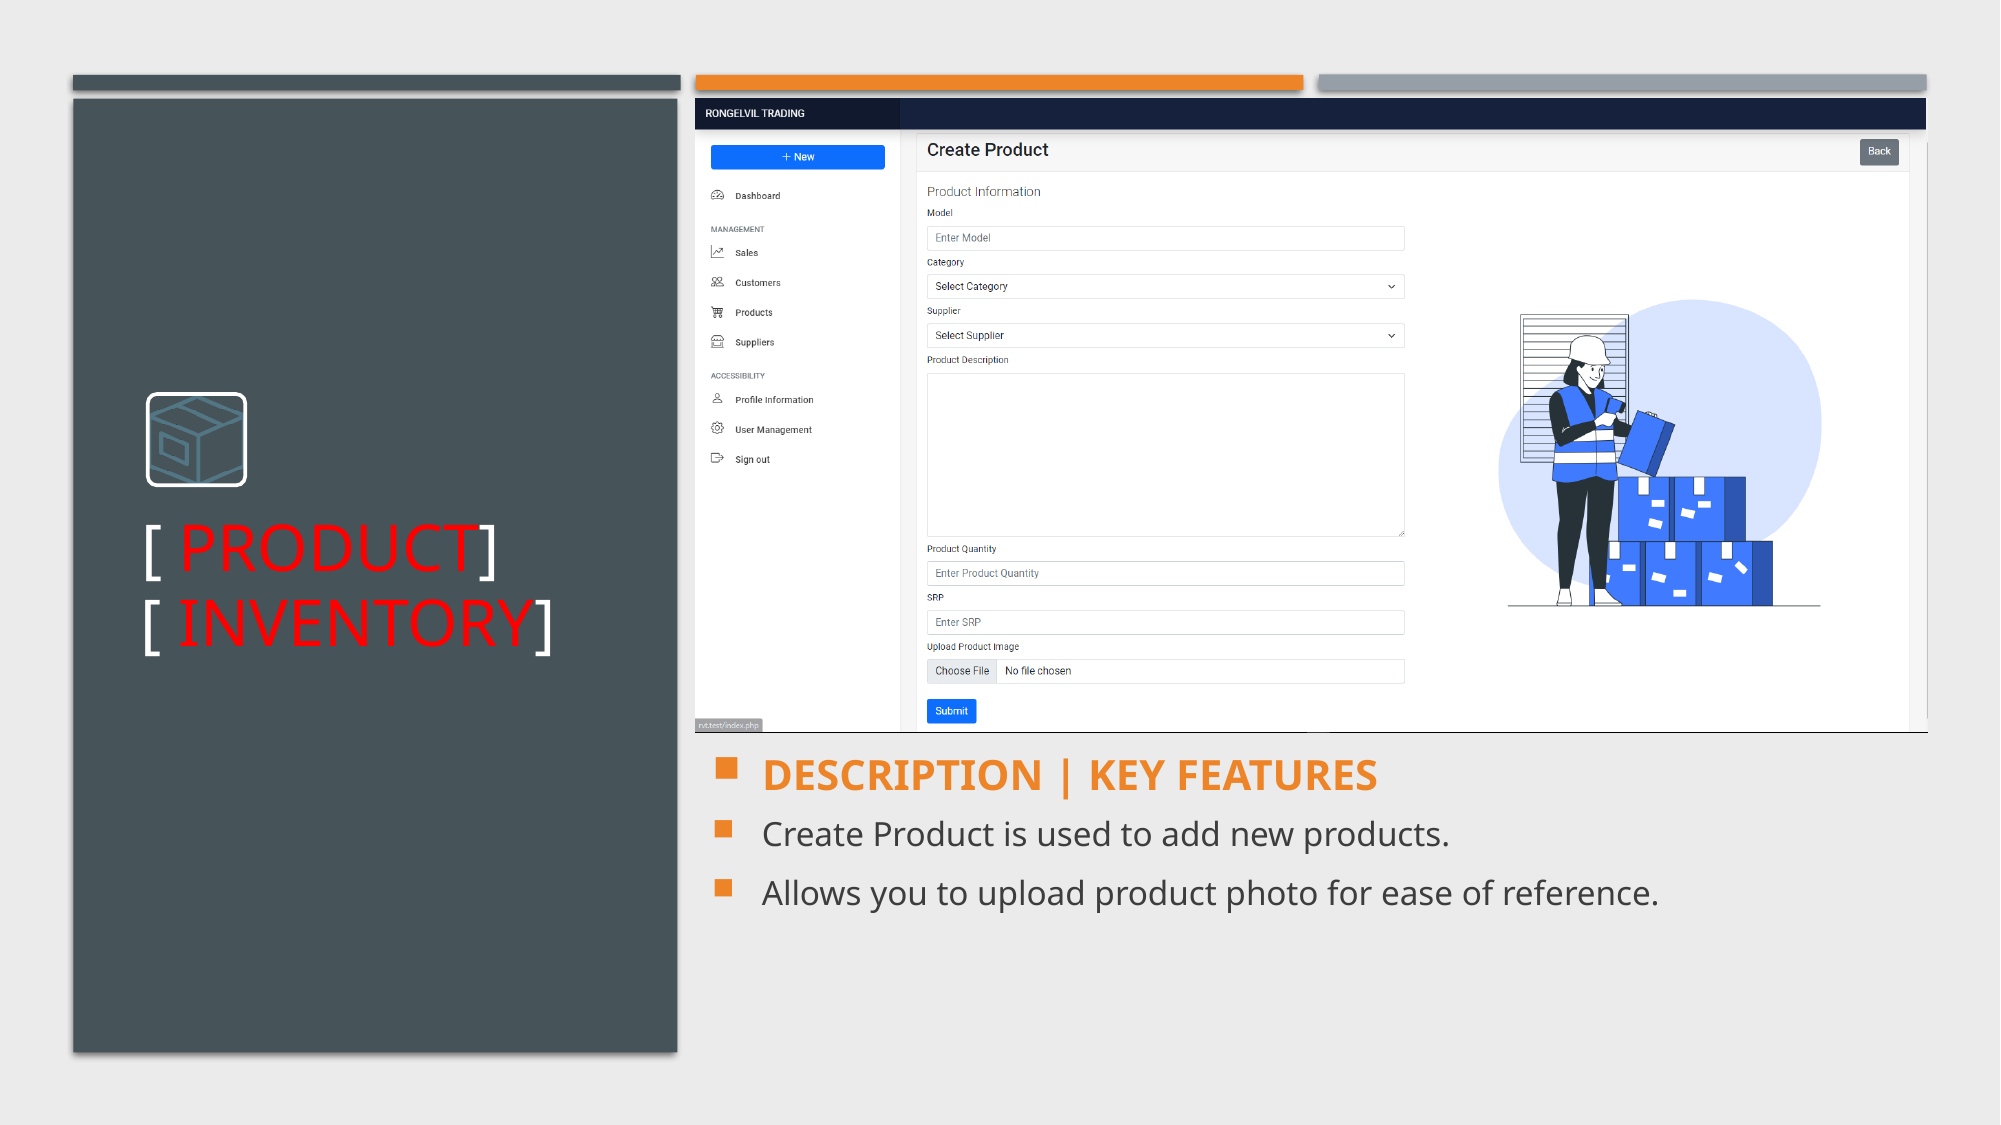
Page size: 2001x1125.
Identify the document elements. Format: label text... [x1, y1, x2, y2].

text_box Create Product is used to add new products. Allows you to upload product photo for ease of reference. [696, 806, 1920, 1099]
text_box DESCRIPTION | KEY FEATURES [696, 743, 1549, 806]
text_box [ inventory] [125, 509, 624, 792]
title [ product] [125, 434, 624, 509]
text_box [145, 392, 248, 488]
picture [694, 98, 1929, 734]
